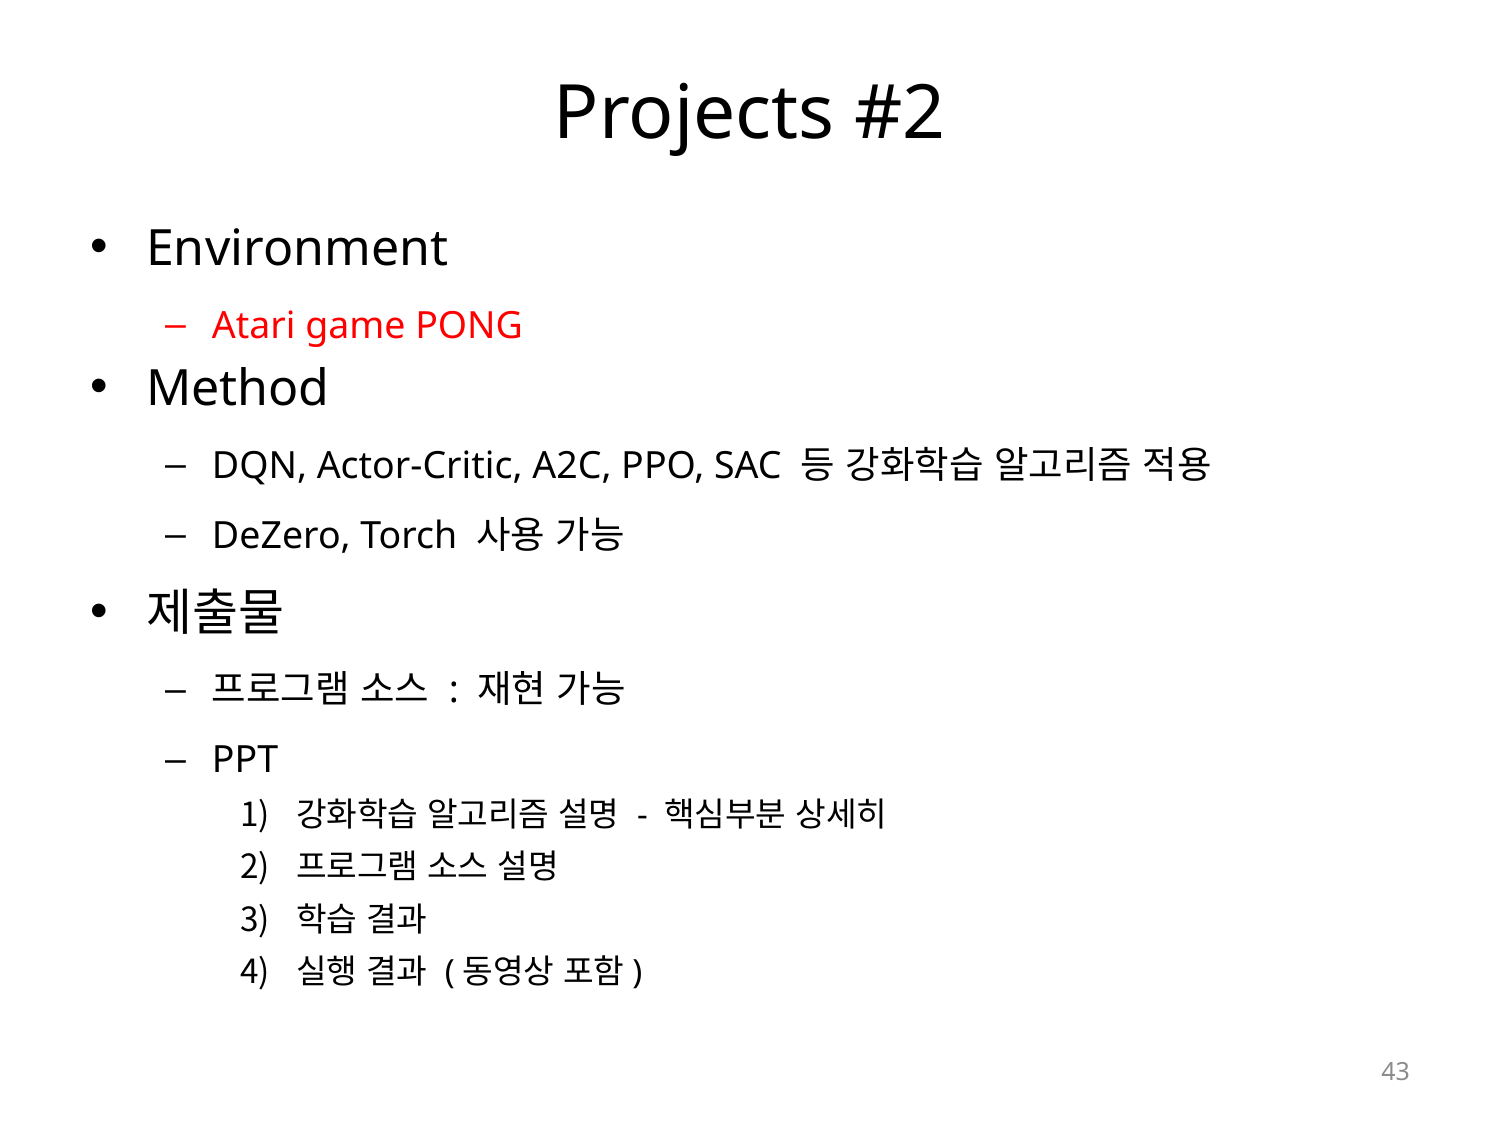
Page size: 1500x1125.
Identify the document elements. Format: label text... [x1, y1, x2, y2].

title Projects #2 [75, 45, 1425, 173]
slide_number 43 [1074, 1042, 1425, 1103]
list Environment Atari game PONG Method DQN, Actor-Critic, A2C, PPO, SAC 등 강화학습 알고리즘 적용 DeZero, Torch 사용 가능 제출물 프로그램 소스 : 재현 가능 PPT 강화학습 알고리즘 설명 - 핵심부분 상세히 프로그램 소스 설명 학습 결과 실행 결과 (동영상 포함) [75, 208, 1425, 1005]
